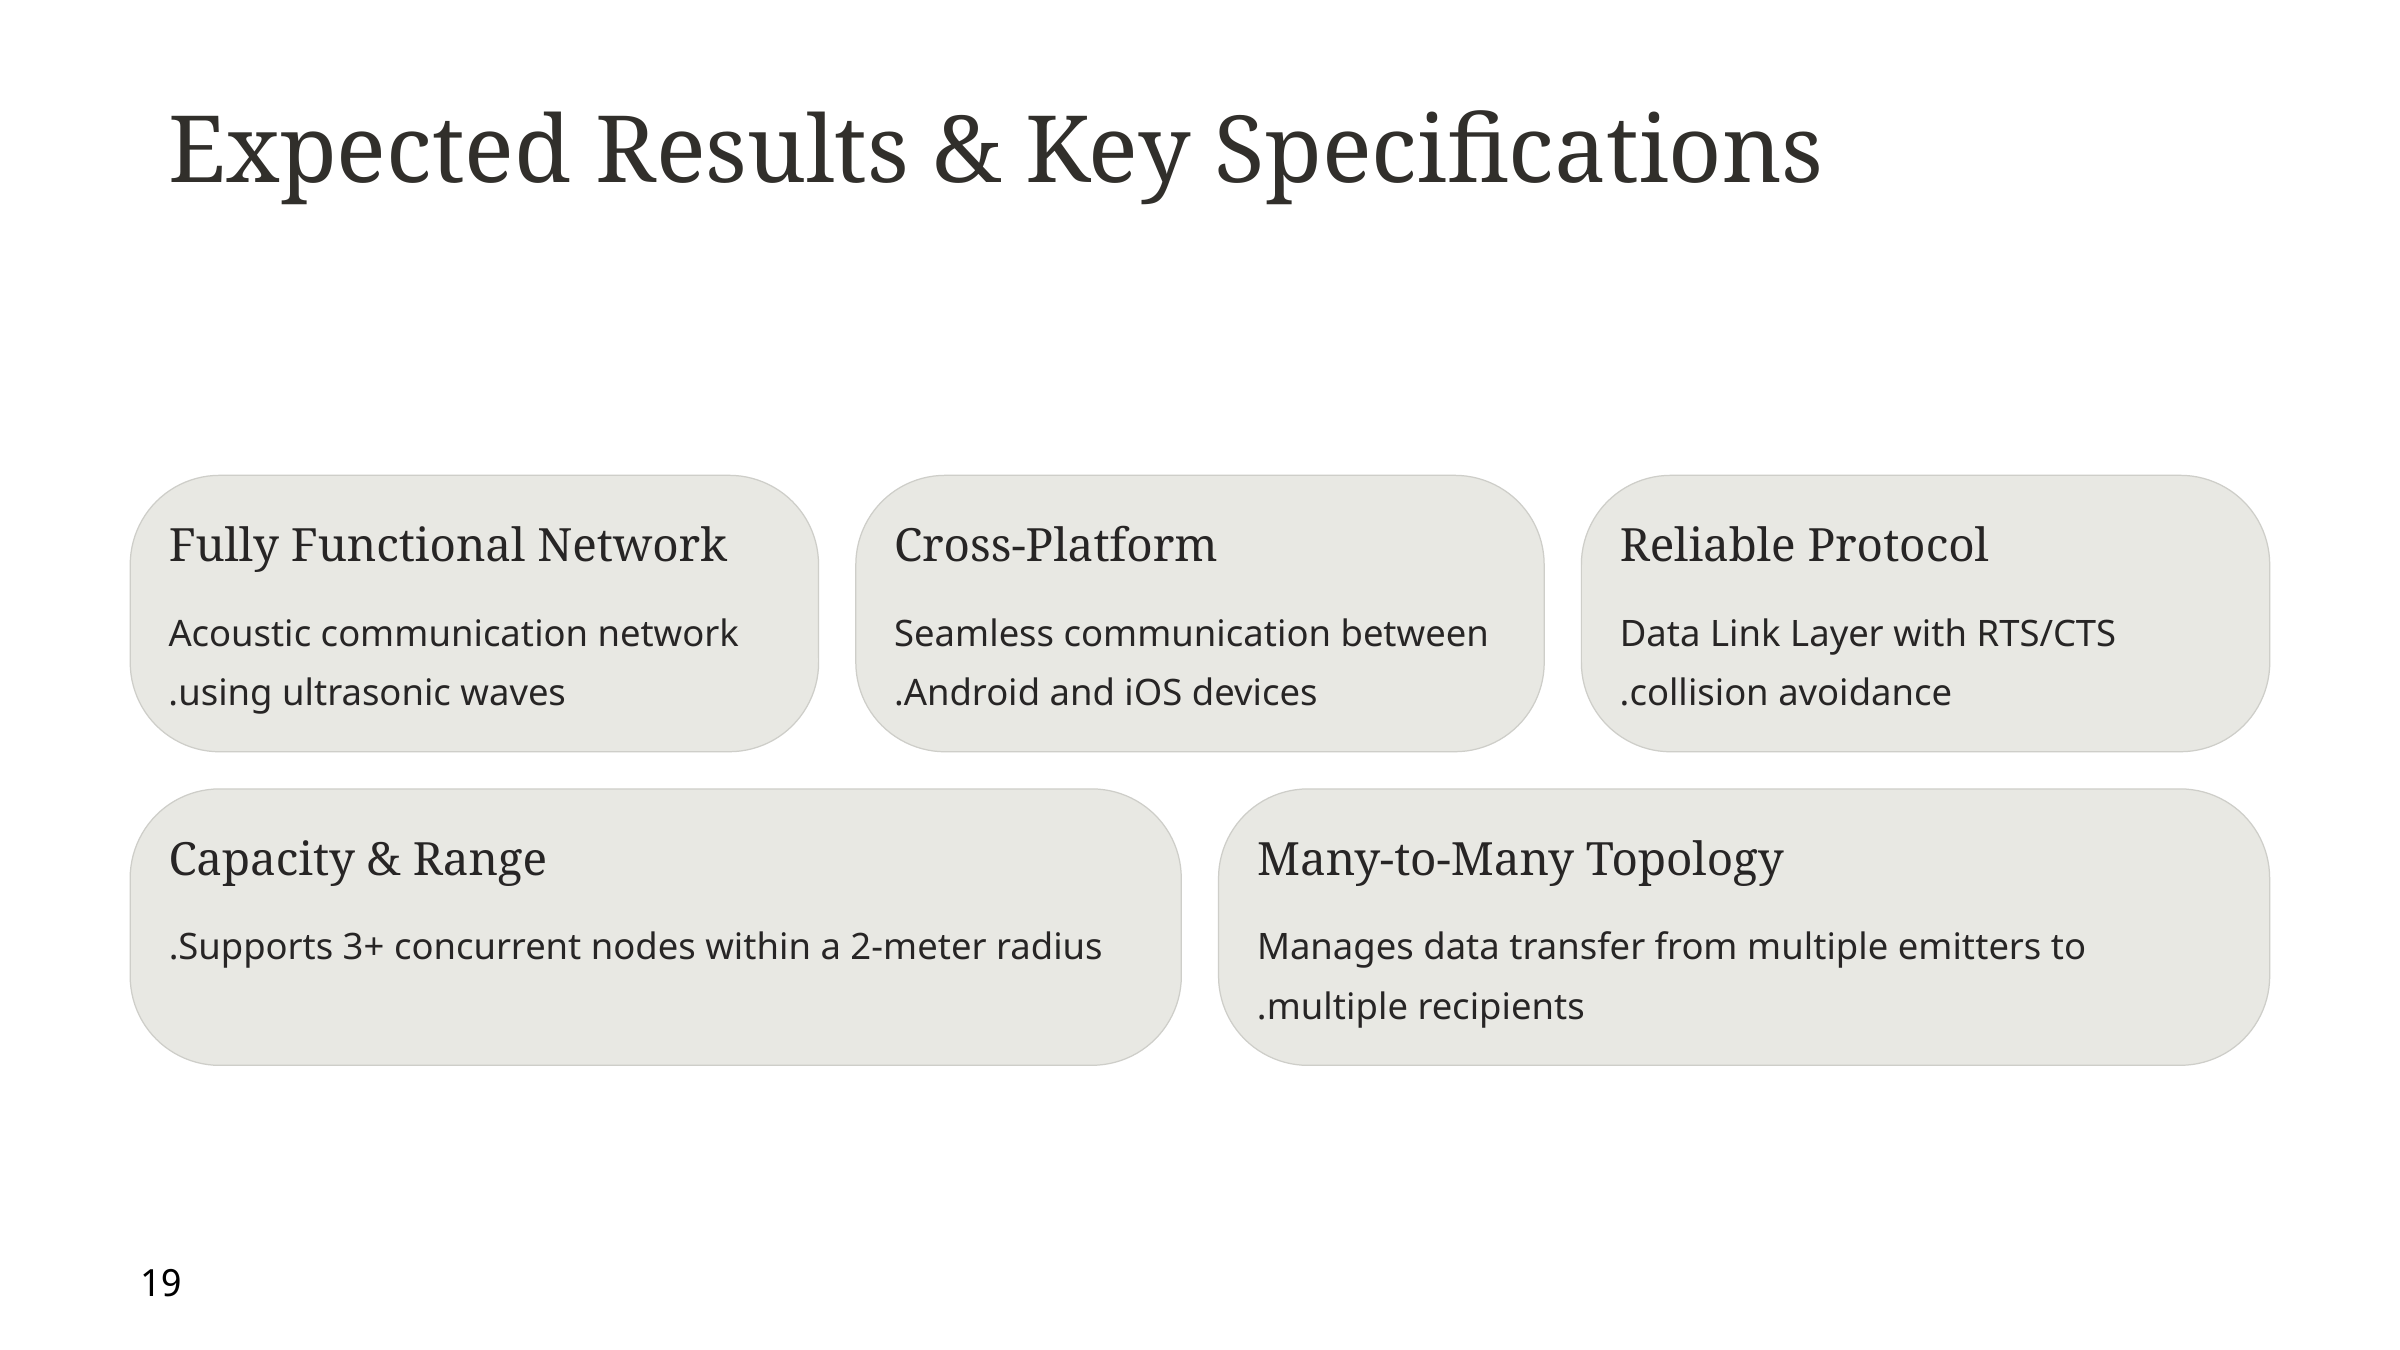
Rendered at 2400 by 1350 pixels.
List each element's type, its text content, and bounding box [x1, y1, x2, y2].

text_box Cross-Platform [894, 513, 1360, 572]
text_box Reliable Protocol [1619, 513, 2085, 572]
text_box Seamless communication between Android and iOS devices. [894, 594, 1506, 714]
text_box Acoustic communication network using ultrasonic waves. [168, 594, 781, 714]
text_box Many-to-Many Topology [1256, 827, 1769, 886]
text_box [1581, 475, 2270, 752]
text_box Data Link Layer with RTS/CTS collision avoidance. [1619, 594, 2232, 714]
text_box Manages data transfer from multiple emitters to multiple recipients. [1257, 907, 2232, 1027]
text_box [1218, 788, 2270, 1066]
text_box [130, 788, 1182, 1066]
text_box [130, 475, 819, 752]
text_box Expected Results & Key Specifications [168, 85, 1733, 202]
text_box Fully Functional Network [168, 513, 695, 572]
text_box [855, 475, 1545, 752]
text_box Capacity & Range [168, 827, 634, 886]
text_box Supports 3+ concurrent nodes within a 2-meter radius. [168, 907, 1143, 968]
